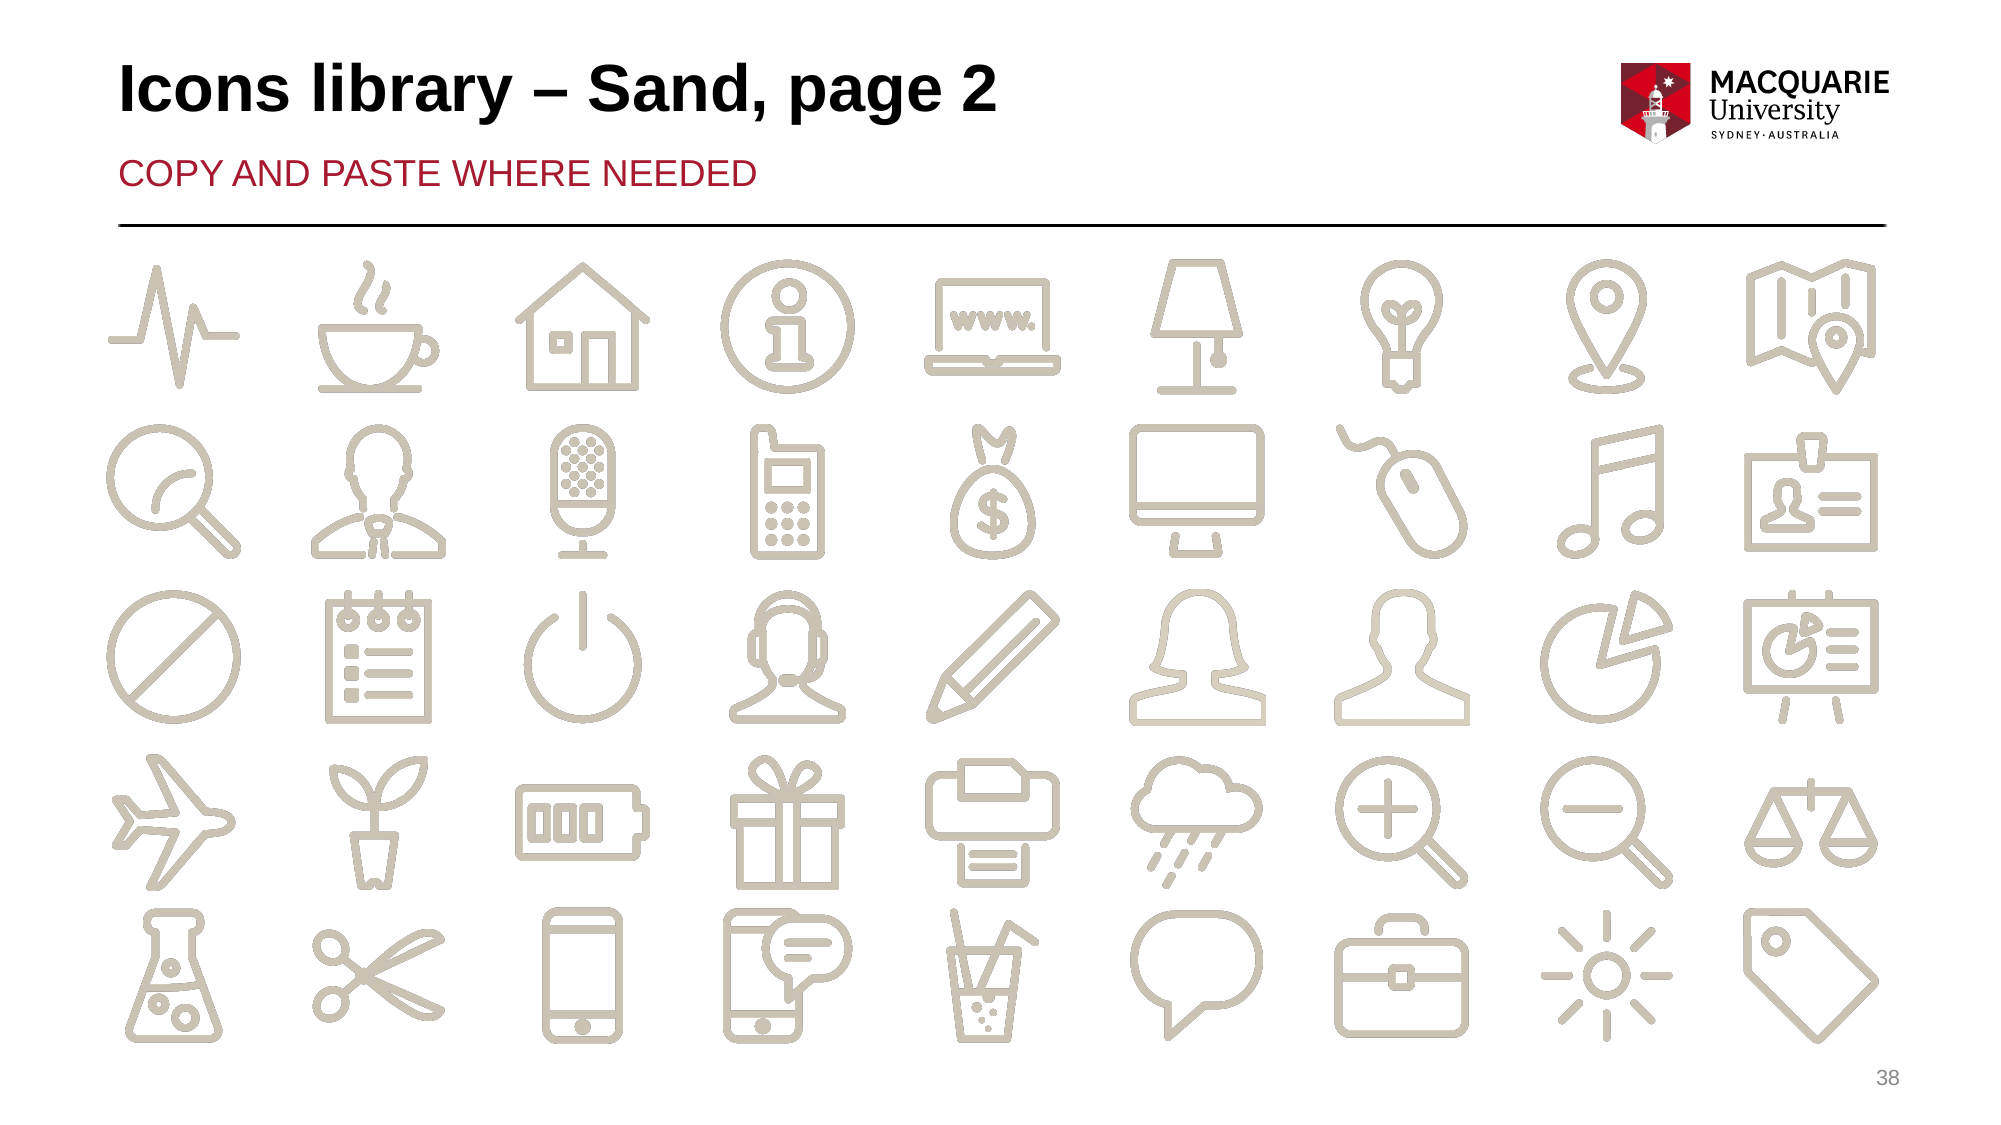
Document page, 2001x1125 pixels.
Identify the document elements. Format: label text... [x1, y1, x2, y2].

picture [514, 588, 652, 726]
picture [1538, 258, 1675, 395]
picture [719, 258, 856, 395]
picture [1538, 754, 1675, 891]
picture [309, 588, 447, 726]
picture [1742, 423, 1880, 560]
picture [924, 258, 1061, 395]
picture [1742, 907, 1880, 1045]
picture [719, 907, 856, 1045]
picture [1586, 35, 1922, 168]
picture [719, 754, 856, 891]
picture [1538, 907, 1675, 1045]
picture [719, 423, 856, 560]
picture [1742, 588, 1880, 726]
picture [1128, 588, 1266, 726]
picture [1333, 588, 1471, 726]
picture [309, 258, 447, 395]
picture [924, 754, 1061, 891]
picture [1128, 907, 1266, 1045]
picture [1333, 423, 1470, 560]
picture [924, 588, 1061, 726]
slide_number ‹#› [1433, 1046, 1900, 1107]
picture [1333, 258, 1470, 395]
picture [1128, 258, 1266, 395]
picture [1742, 258, 1880, 395]
list COPY AND PASTE WHERE NEEDED [118, 149, 1520, 228]
picture [924, 423, 1061, 560]
picture [105, 754, 242, 891]
picture [105, 258, 242, 395]
picture [1128, 423, 1266, 560]
picture [105, 907, 242, 1045]
picture [514, 423, 652, 560]
picture [1333, 754, 1470, 891]
picture [309, 754, 447, 891]
picture [924, 907, 1061, 1045]
picture [105, 423, 242, 560]
picture [105, 588, 242, 726]
picture [514, 907, 652, 1045]
picture [1538, 588, 1675, 726]
picture [1538, 423, 1675, 560]
picture [514, 258, 652, 395]
picture [719, 588, 856, 726]
picture [309, 907, 447, 1045]
picture [514, 754, 652, 891]
title Icons library – Sand, page 2 [118, 45, 1506, 149]
picture [1742, 754, 1880, 891]
picture [1333, 907, 1470, 1045]
picture [309, 423, 447, 560]
picture [1128, 754, 1266, 891]
